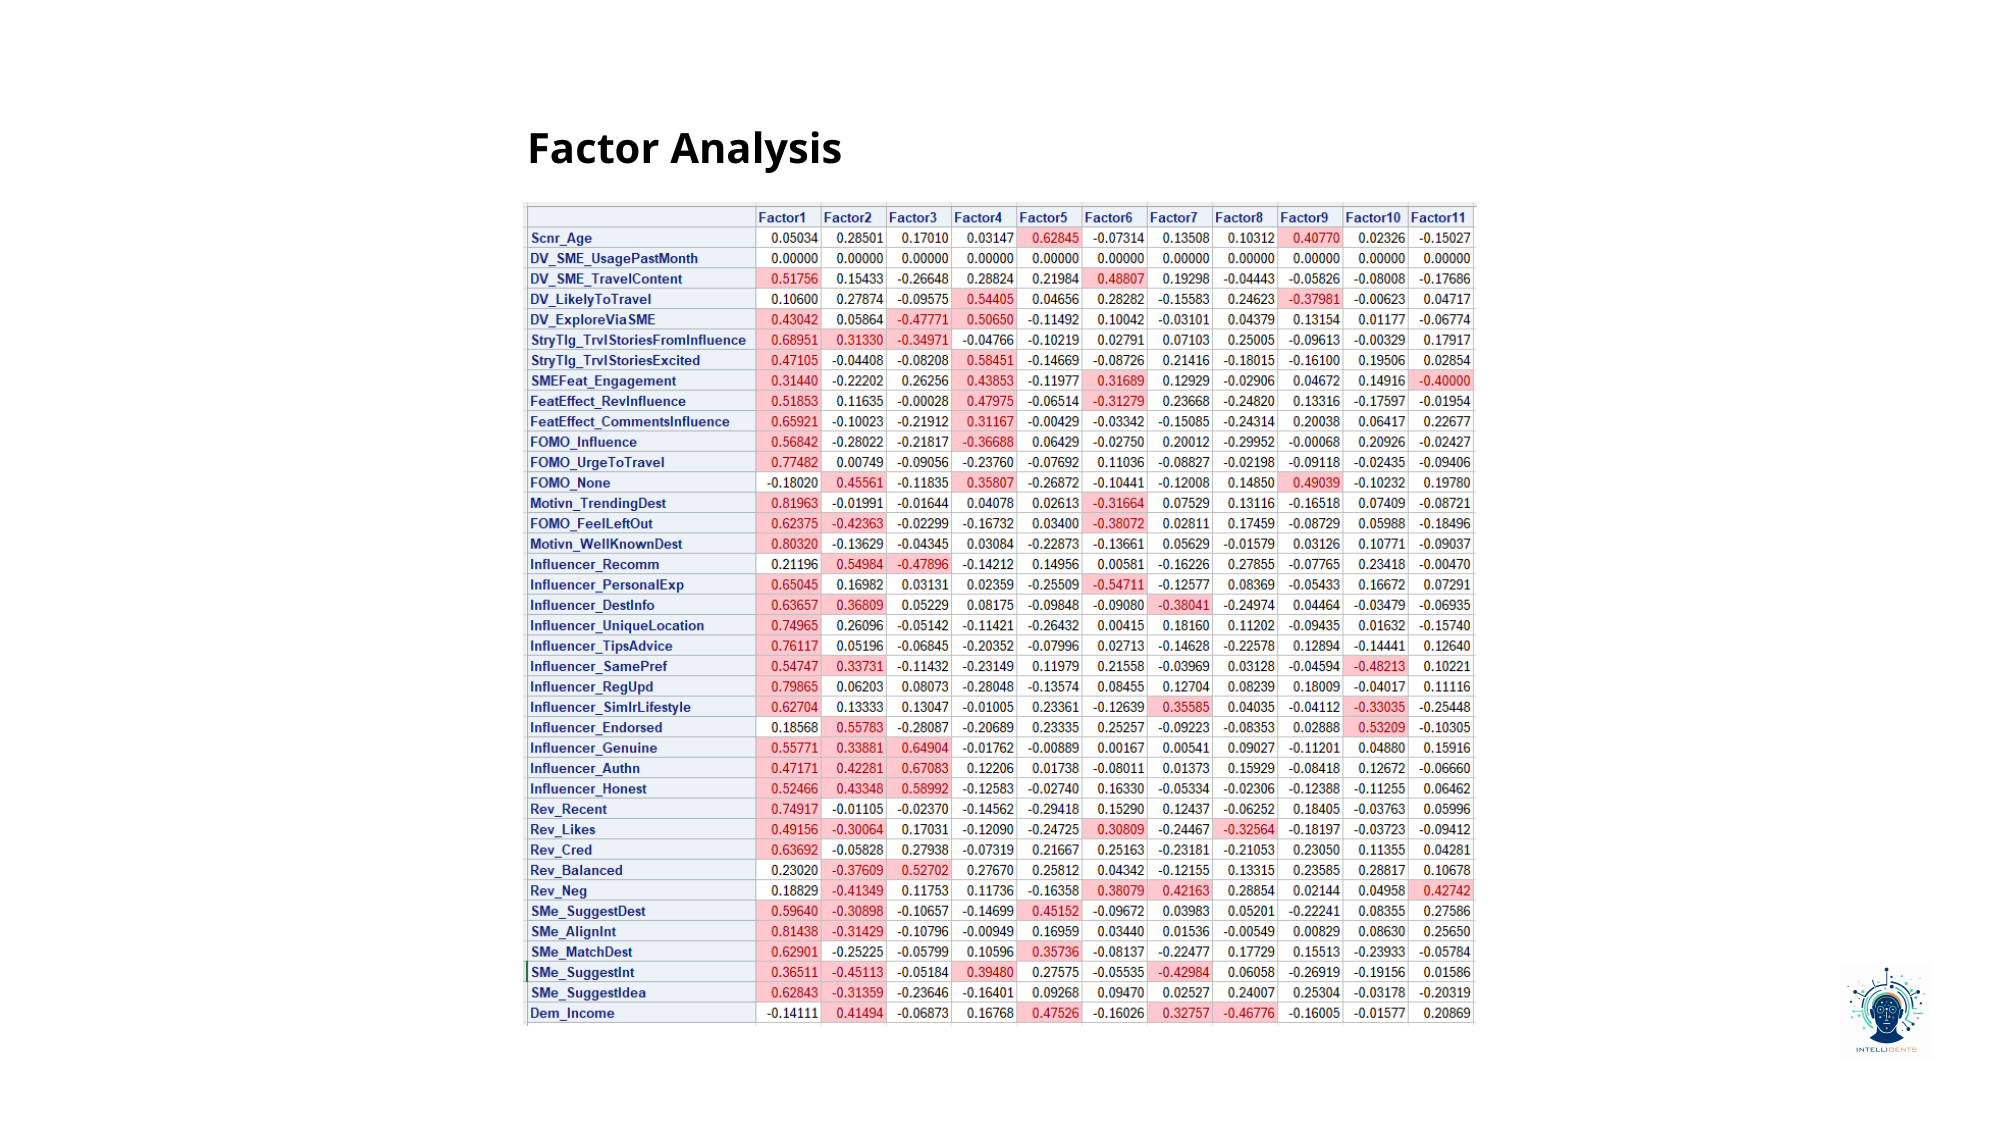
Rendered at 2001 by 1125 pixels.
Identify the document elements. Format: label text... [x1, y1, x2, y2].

text_box Factor Analysis [512, 114, 953, 180]
picture [522, 202, 1478, 1027]
picture [1840, 962, 1934, 1060]
